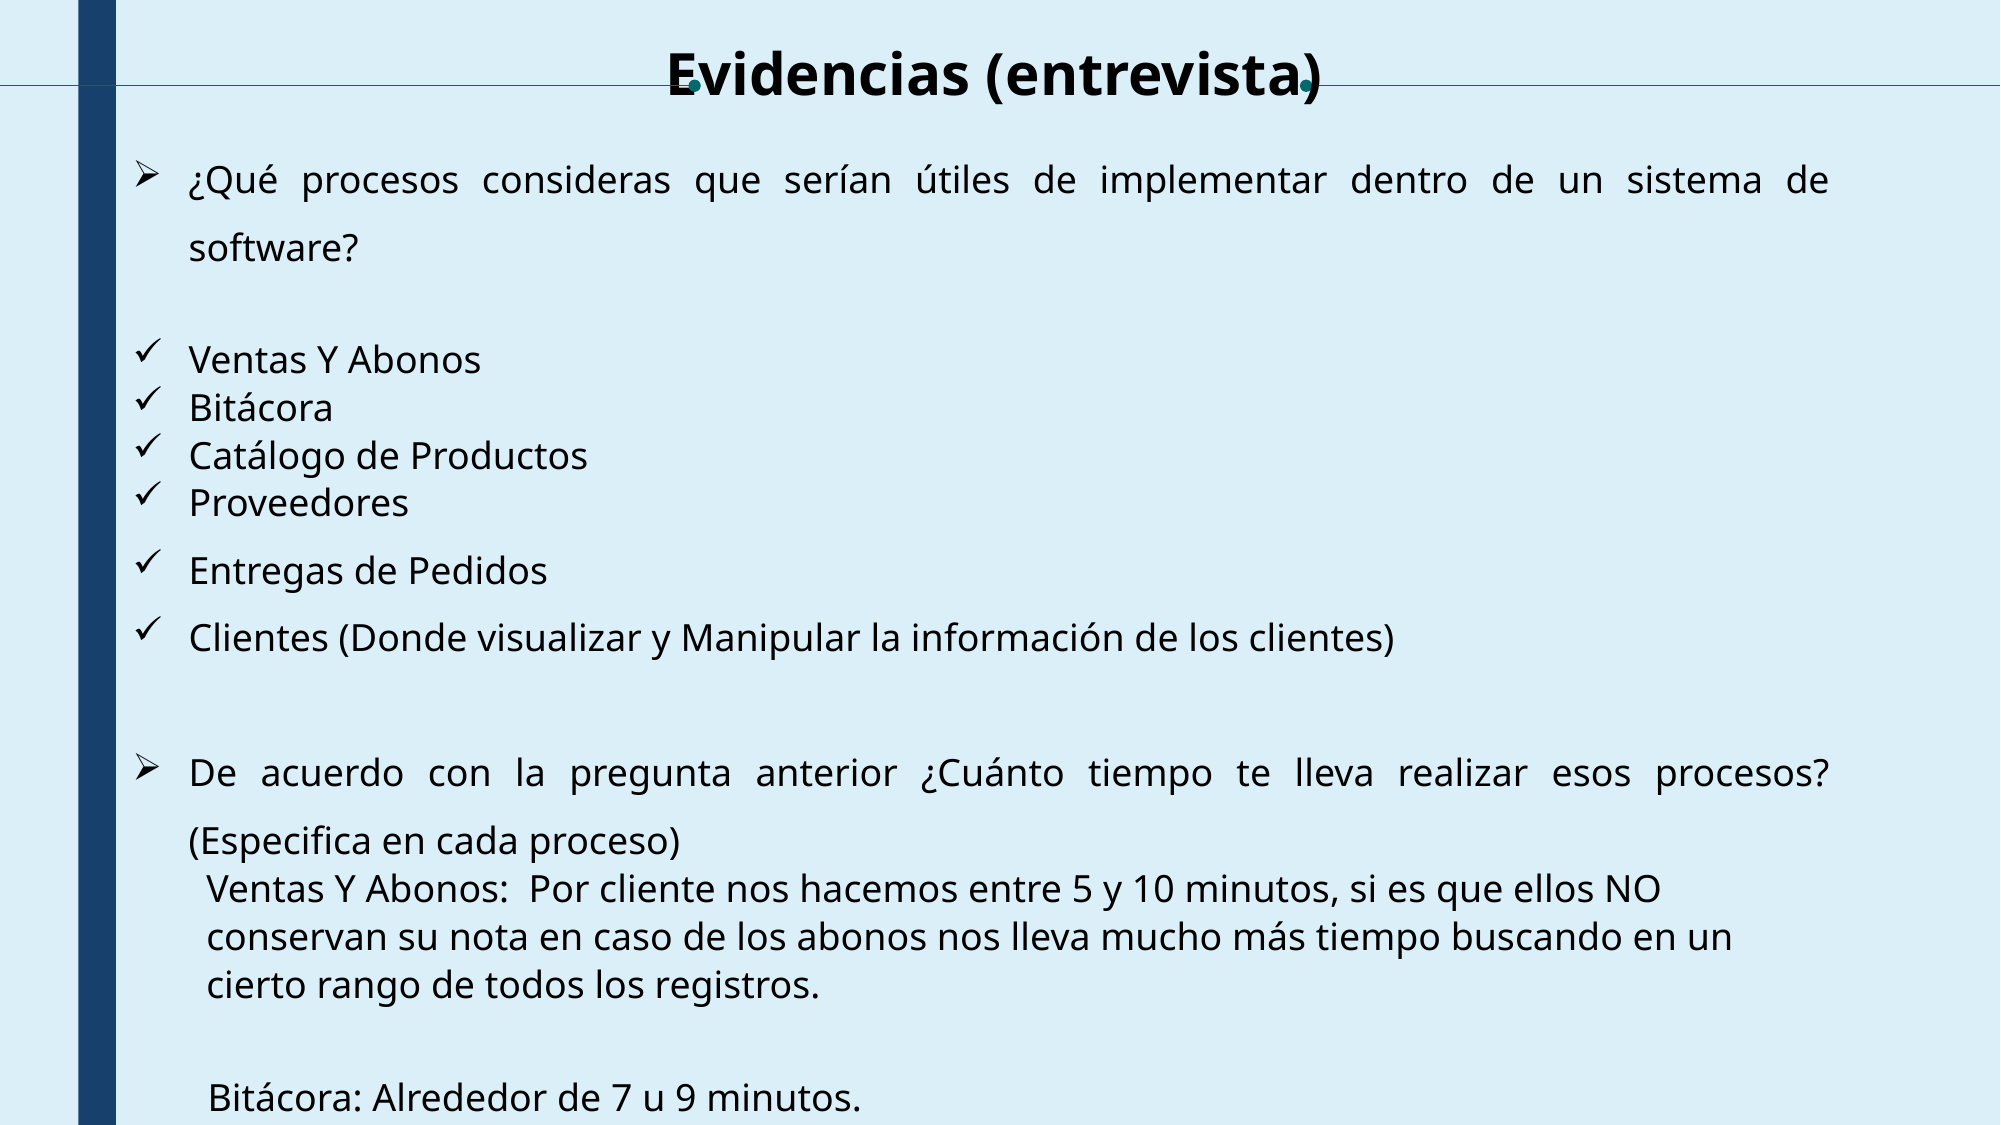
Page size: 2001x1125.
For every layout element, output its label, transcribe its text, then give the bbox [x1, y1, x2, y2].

text_box Evidencias (entrevista) [39, 45, 1964, 279]
text_box ¿Qué procesos consideras que serían útiles de implementar dentro de un sistema de software? Ventas Y Abonos Bitácora Catálogo de Productos Proveedores Entregas de Pedidos Clientes (Donde visualizar y Manipular la información de los clientes) De acuerdo con la pregunta anterior ¿Cuánto tiempo te lleva realizar esos procesos? (Especifica en cada proceso) Ventas Y Abonos: Por cliente nos hacemos entre 5 y 10 minutos, si es que ellos NO conservan su nota en caso de los abonos nos lleva mucho más tiempo buscando en un cierto rango de todos los registros. Bitácora: Alrededor de 7 u 9 minutos. [117, 126, 1847, 1125]
